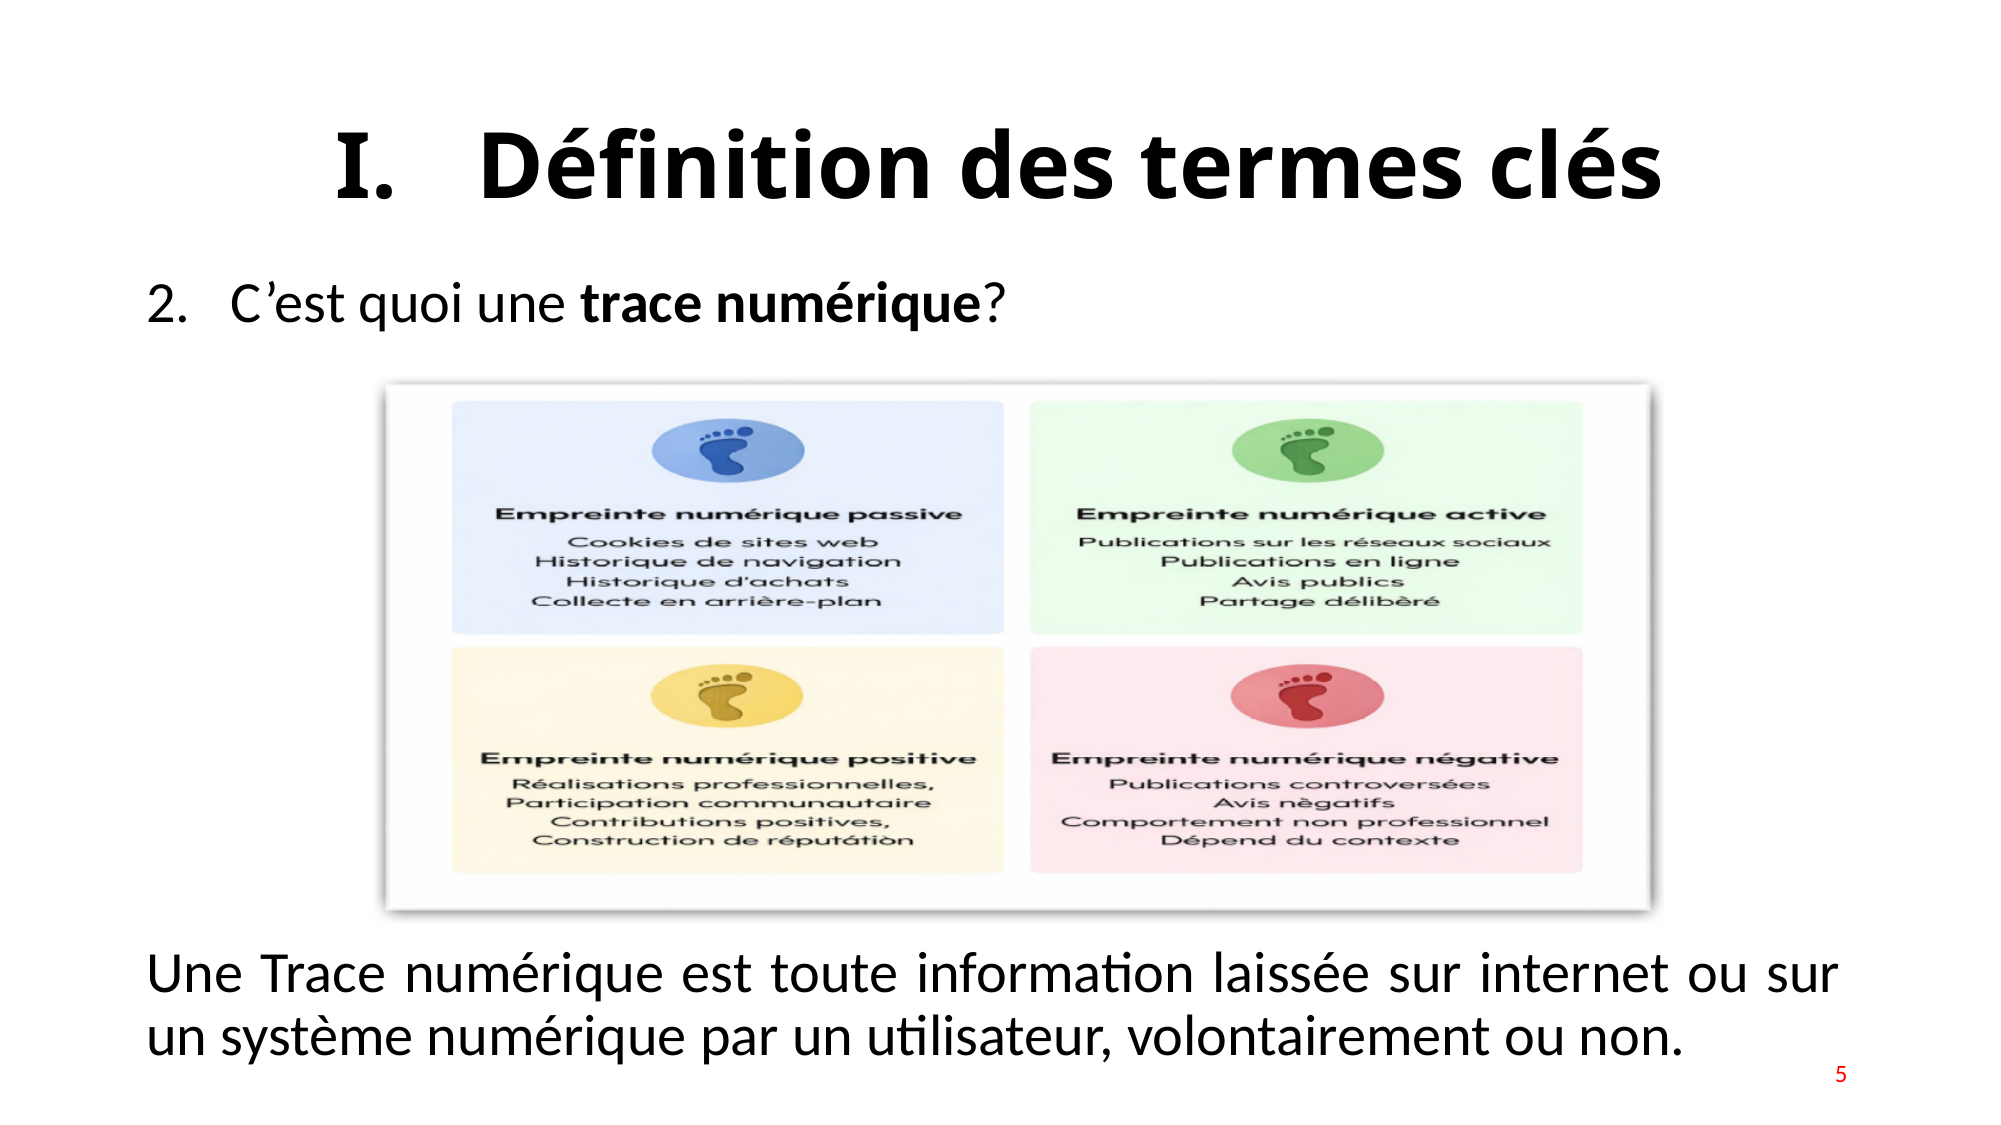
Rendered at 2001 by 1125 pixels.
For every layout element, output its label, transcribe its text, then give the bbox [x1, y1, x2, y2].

picture [372, 376, 1664, 924]
slide_number 5 [1412, 1042, 1863, 1103]
title Définition des termes clés [137, 59, 1863, 278]
list C’est quoi une trace numérique? Une Trace numérique est toute information laissée sur internet ou sur un système numérique par un utilisateur, volontairement ou non. [131, 264, 1857, 1110]
